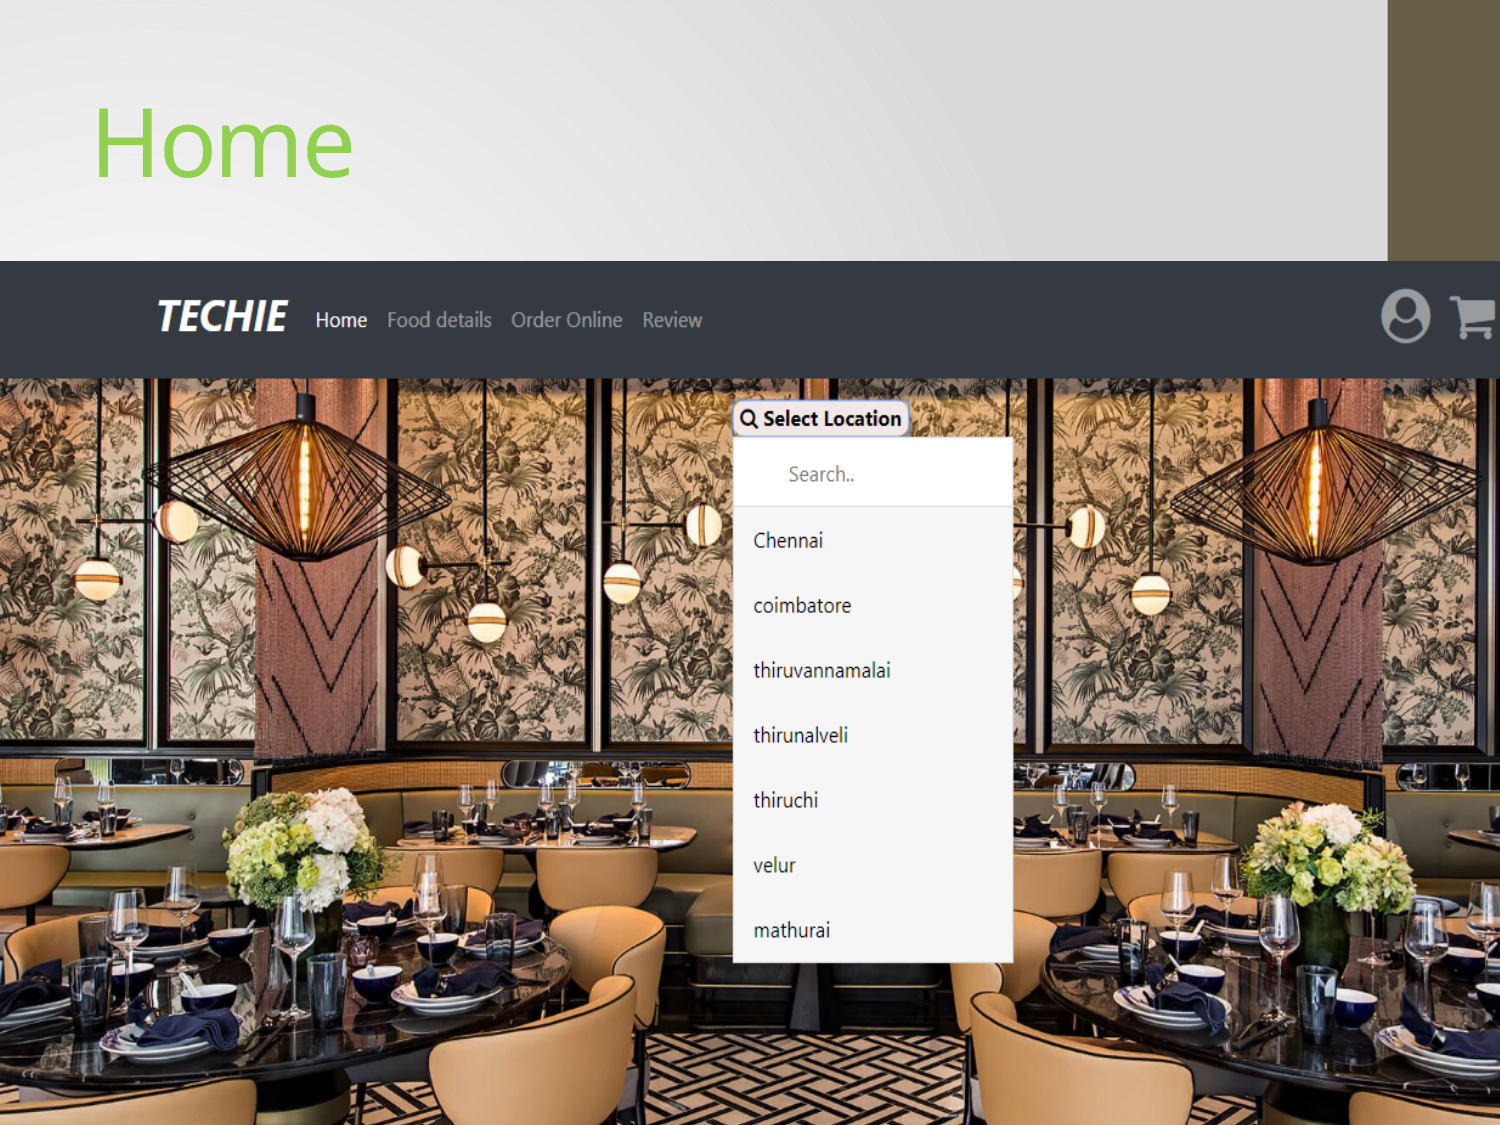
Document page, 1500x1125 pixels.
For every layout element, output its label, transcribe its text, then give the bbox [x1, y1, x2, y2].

title Home [75, 45, 1325, 233]
picture [0, 261, 1500, 1125]
